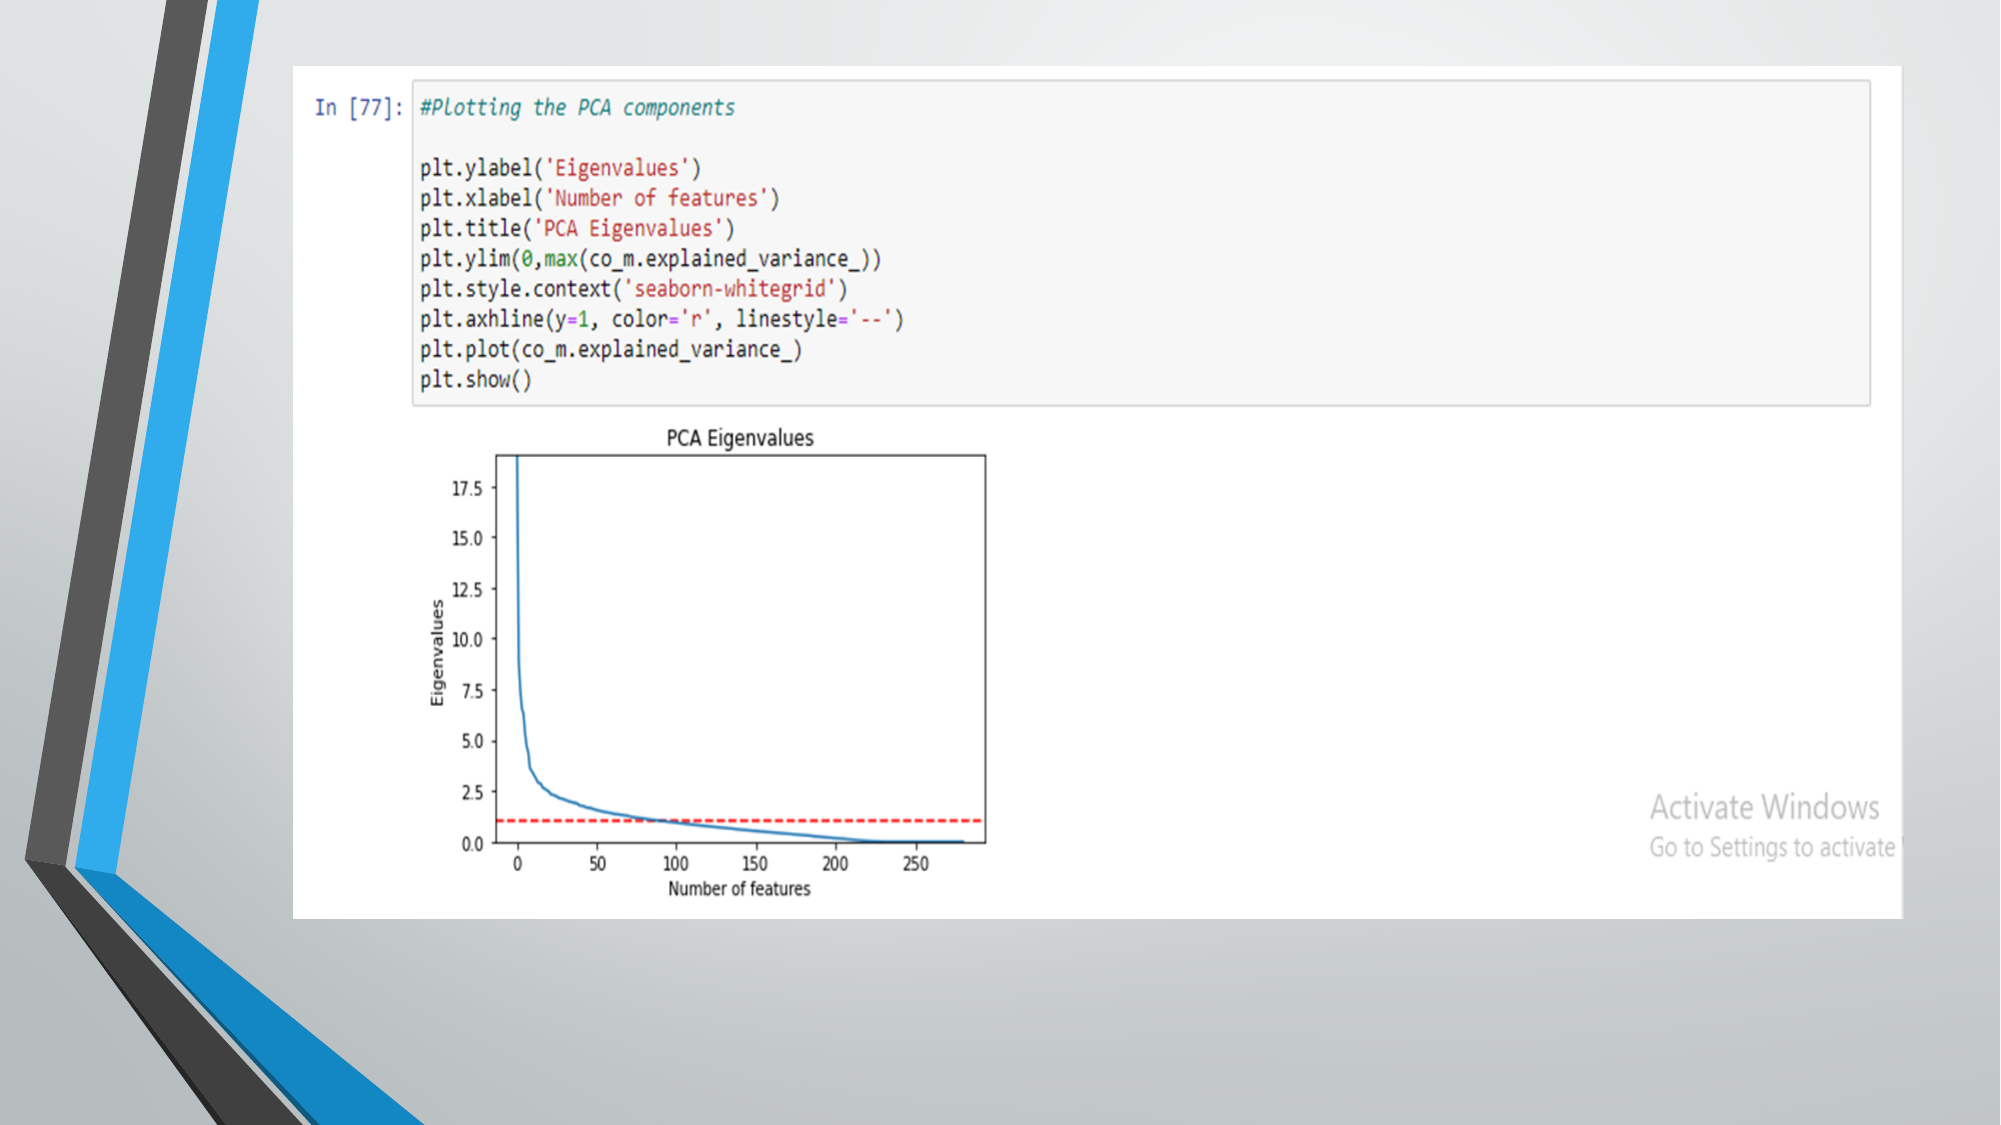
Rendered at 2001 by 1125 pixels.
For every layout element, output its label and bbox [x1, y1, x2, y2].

picture [292, 66, 1905, 919]
